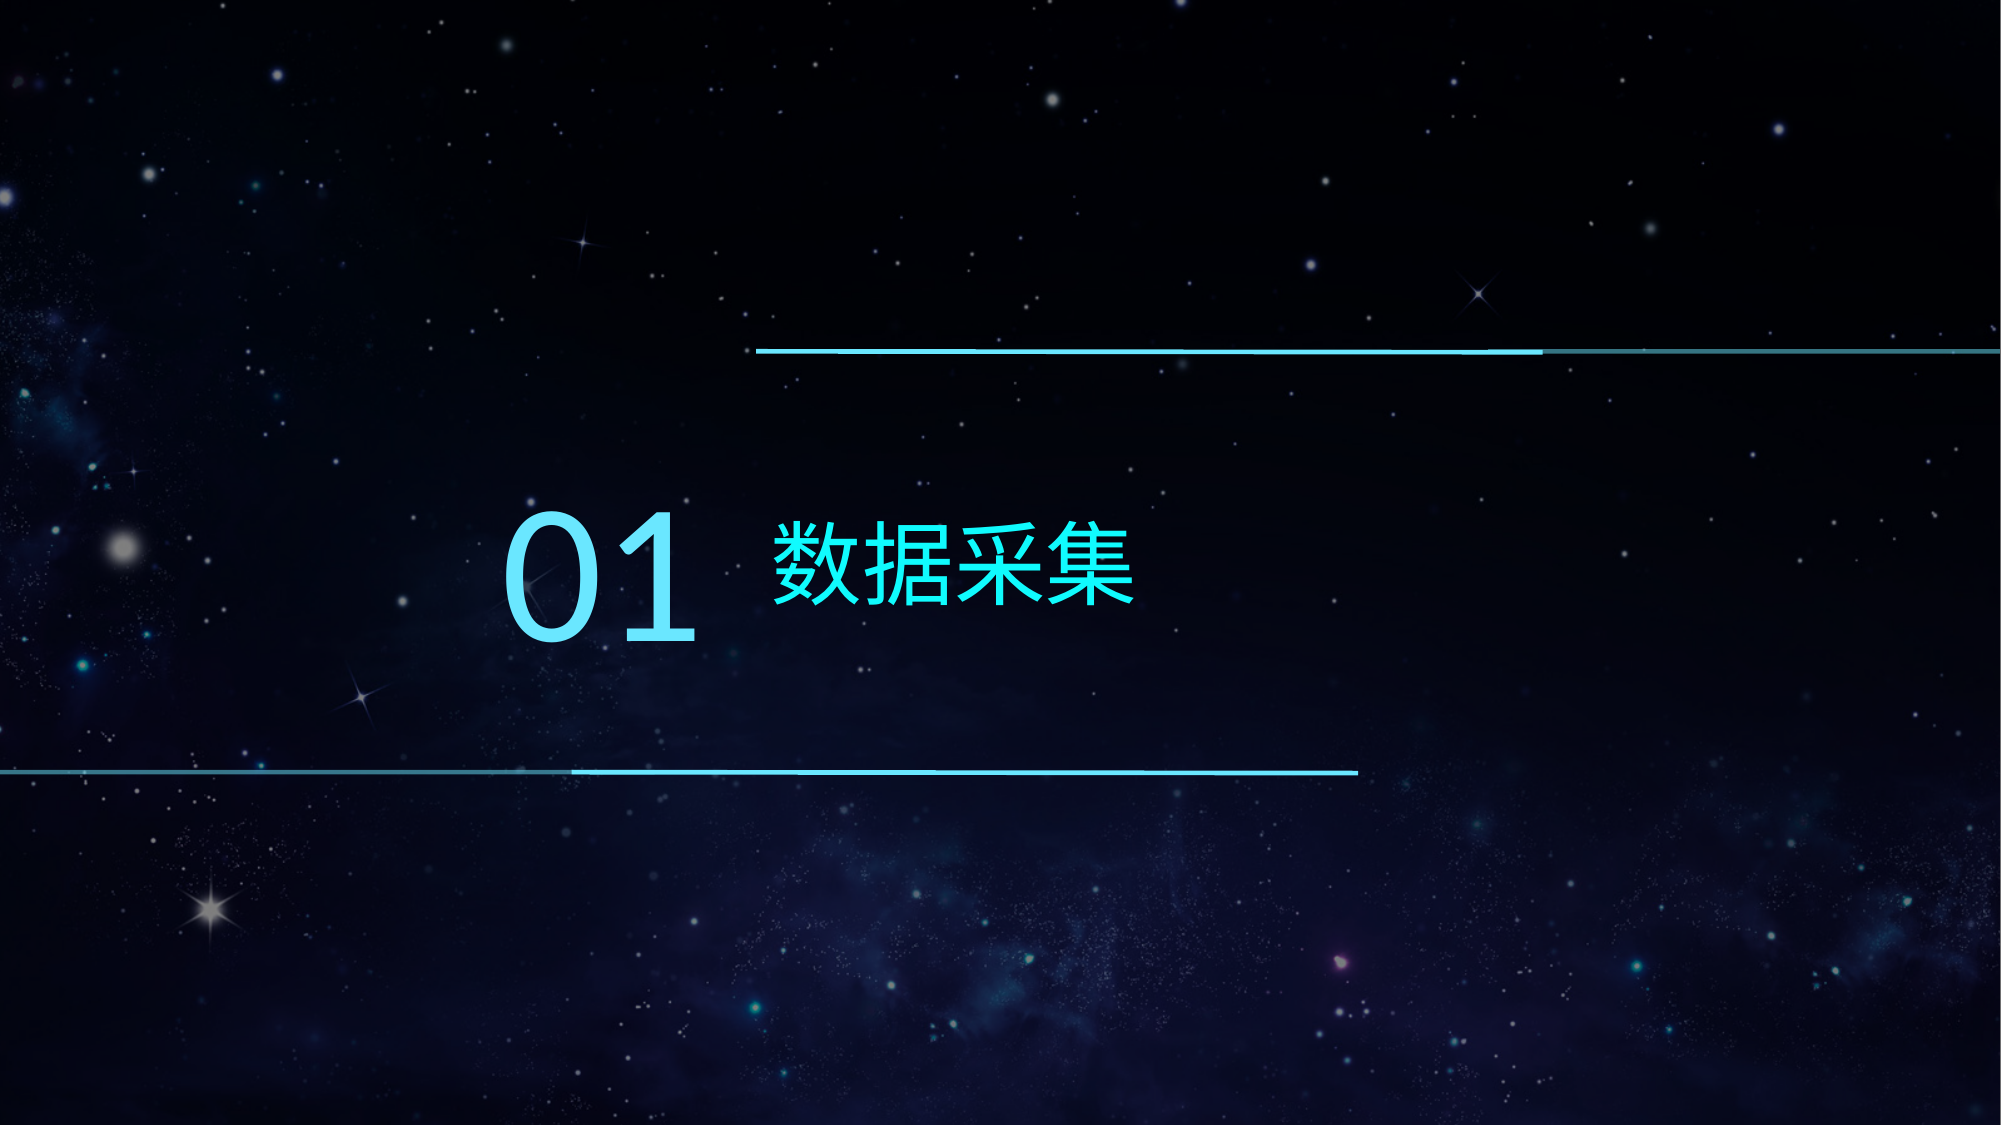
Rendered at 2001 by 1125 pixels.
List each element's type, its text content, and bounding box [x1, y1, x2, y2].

text_box 01 [407, 433, 719, 689]
text_box 数据采集 [756, 499, 1369, 625]
picture [0, 0, 2001, 1125]
